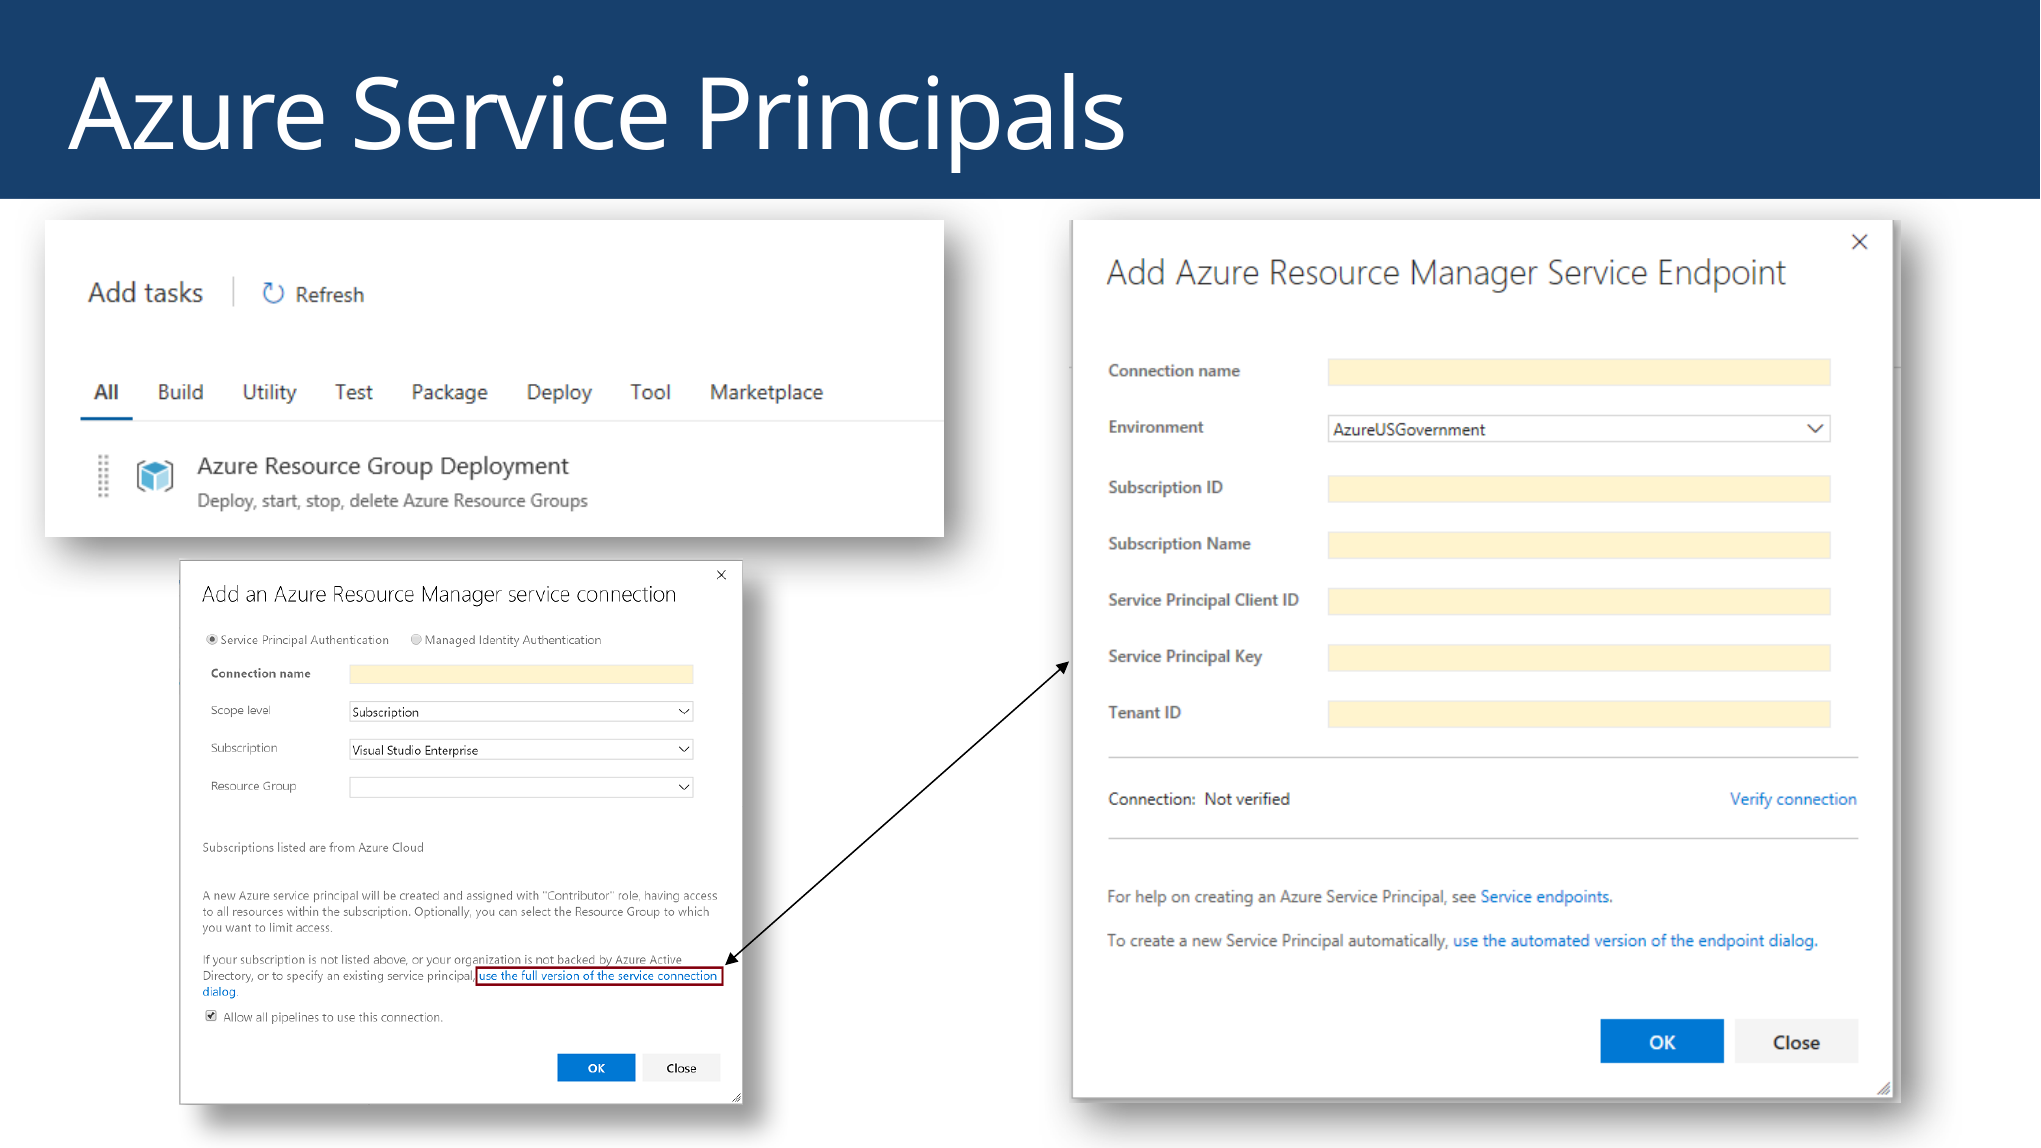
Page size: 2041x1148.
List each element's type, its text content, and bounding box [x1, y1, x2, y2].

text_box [724, 661, 1070, 966]
picture [1068, 220, 1902, 1103]
title Azure Service Principals [45, 48, 1996, 199]
picture [44, 220, 944, 537]
picture [179, 558, 743, 1105]
